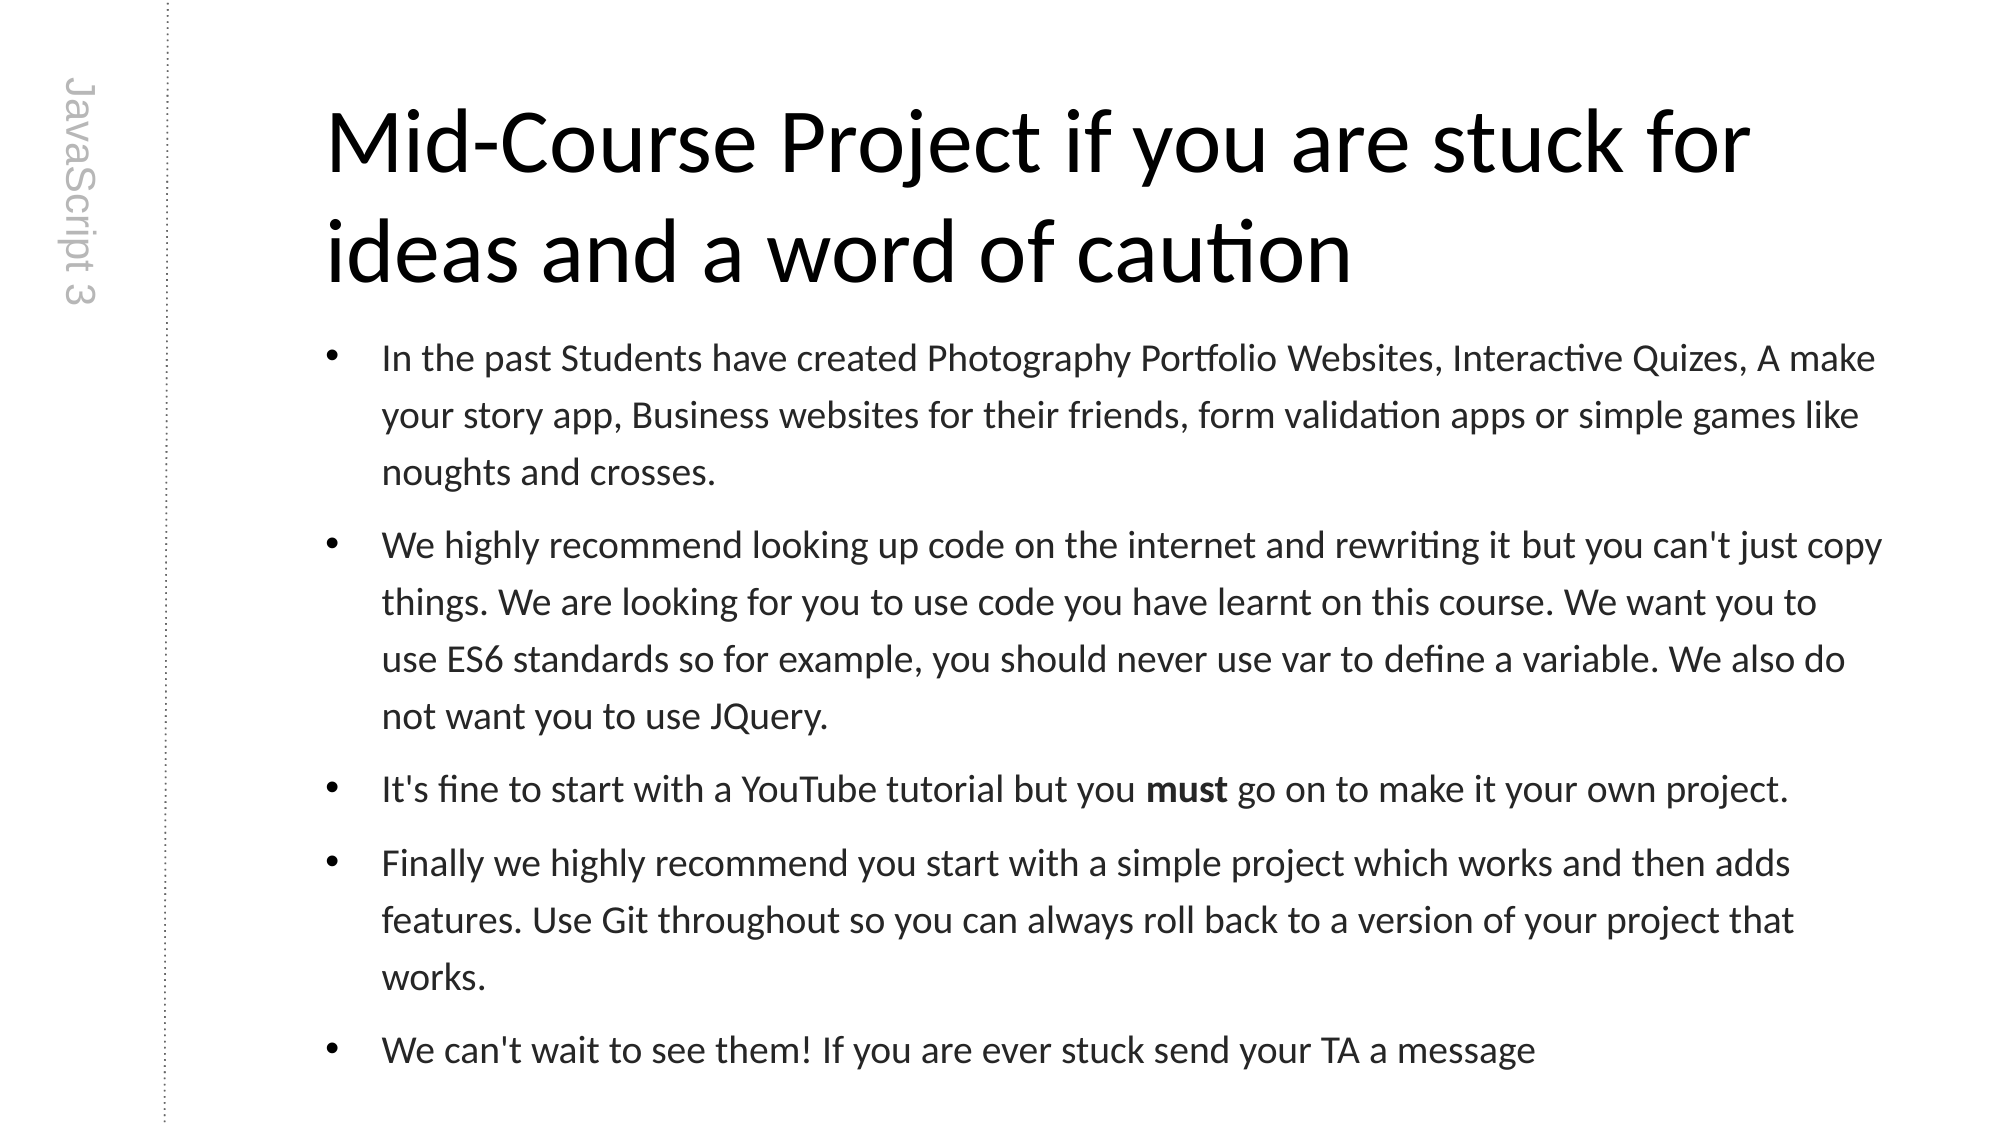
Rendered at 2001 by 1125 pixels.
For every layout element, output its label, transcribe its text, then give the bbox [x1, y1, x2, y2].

list In the past Students have created Photography Portfolio Websites, Interactive Quizes, A make your story app, Business websites for their friends, form validation apps or simple games like noughts and crosses. We highly recommend looking up code on the internet and rewriting it but you can't just copy things. We are looking for you to use code you have learnt on this course. We want you to use ES6 standards so for example, you should never use var to define a variable. We also do not want you to use JQuery. It's fine to start with a YouTube tutorial but you must go on to make it your own project. Finally we highly recommend you start with a simple project which works and then adds features. Use Git throughout so you can always roll back to a version of your project that works. We can't wait to see them! If you are ever stuck send your TA a message [310, 314, 1899, 1125]
title Mid-Course Project if you are stuck for ideas and a word of caution [310, 73, 1942, 224]
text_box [164, 0, 168, 1125]
